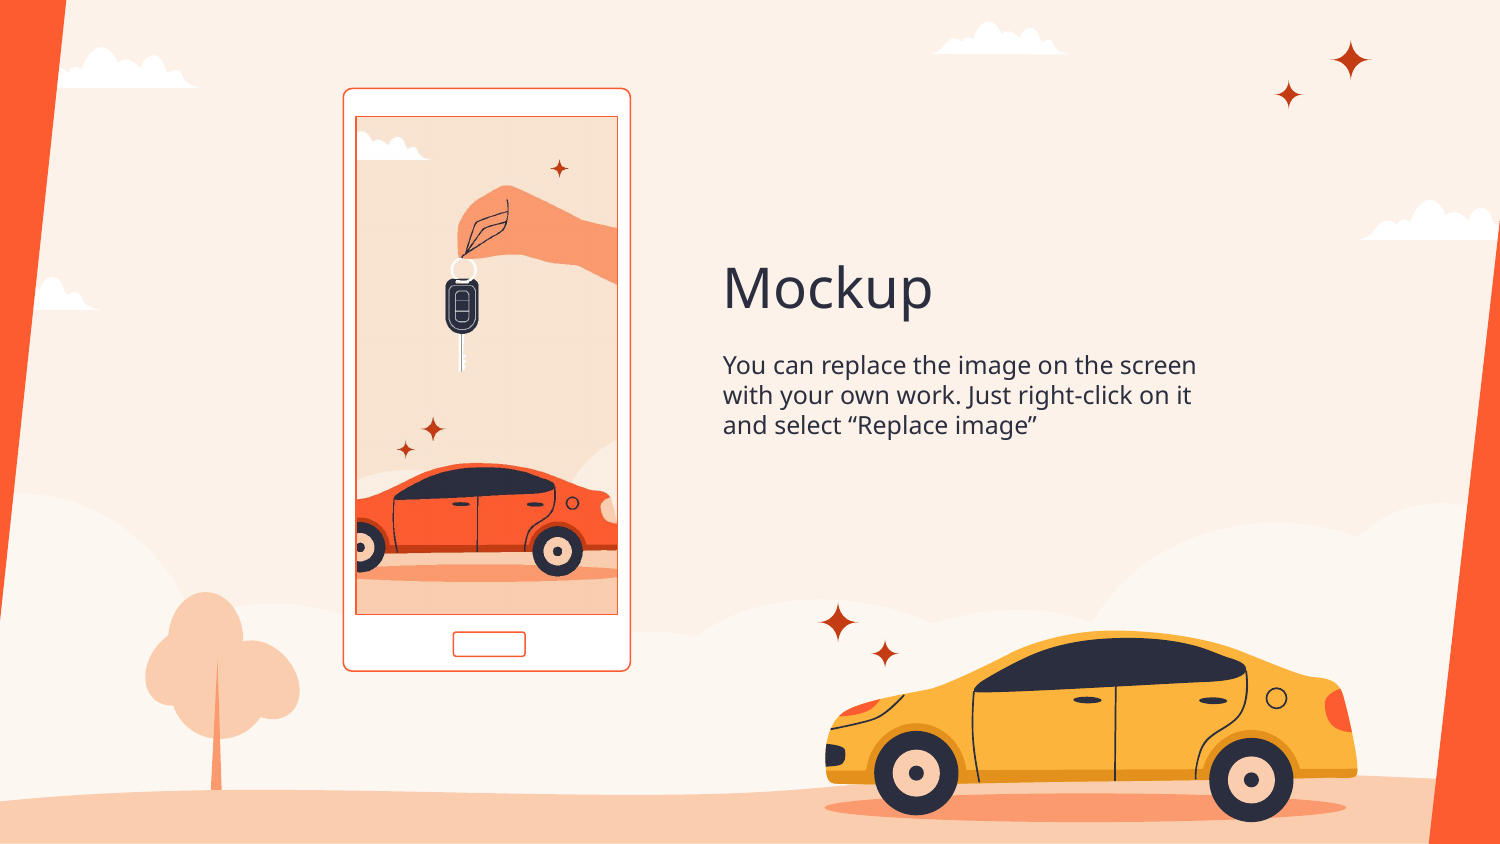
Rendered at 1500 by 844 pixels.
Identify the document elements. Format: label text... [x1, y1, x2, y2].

subtitle You can replace the image on the screen with your own work. Just right-click on it and select “Replace image” [707, 334, 1239, 467]
picture [356, 116, 618, 615]
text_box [823, 630, 1364, 823]
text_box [343, 88, 631, 672]
text_box [817, 601, 859, 628]
title Mockup [707, 240, 1239, 334]
